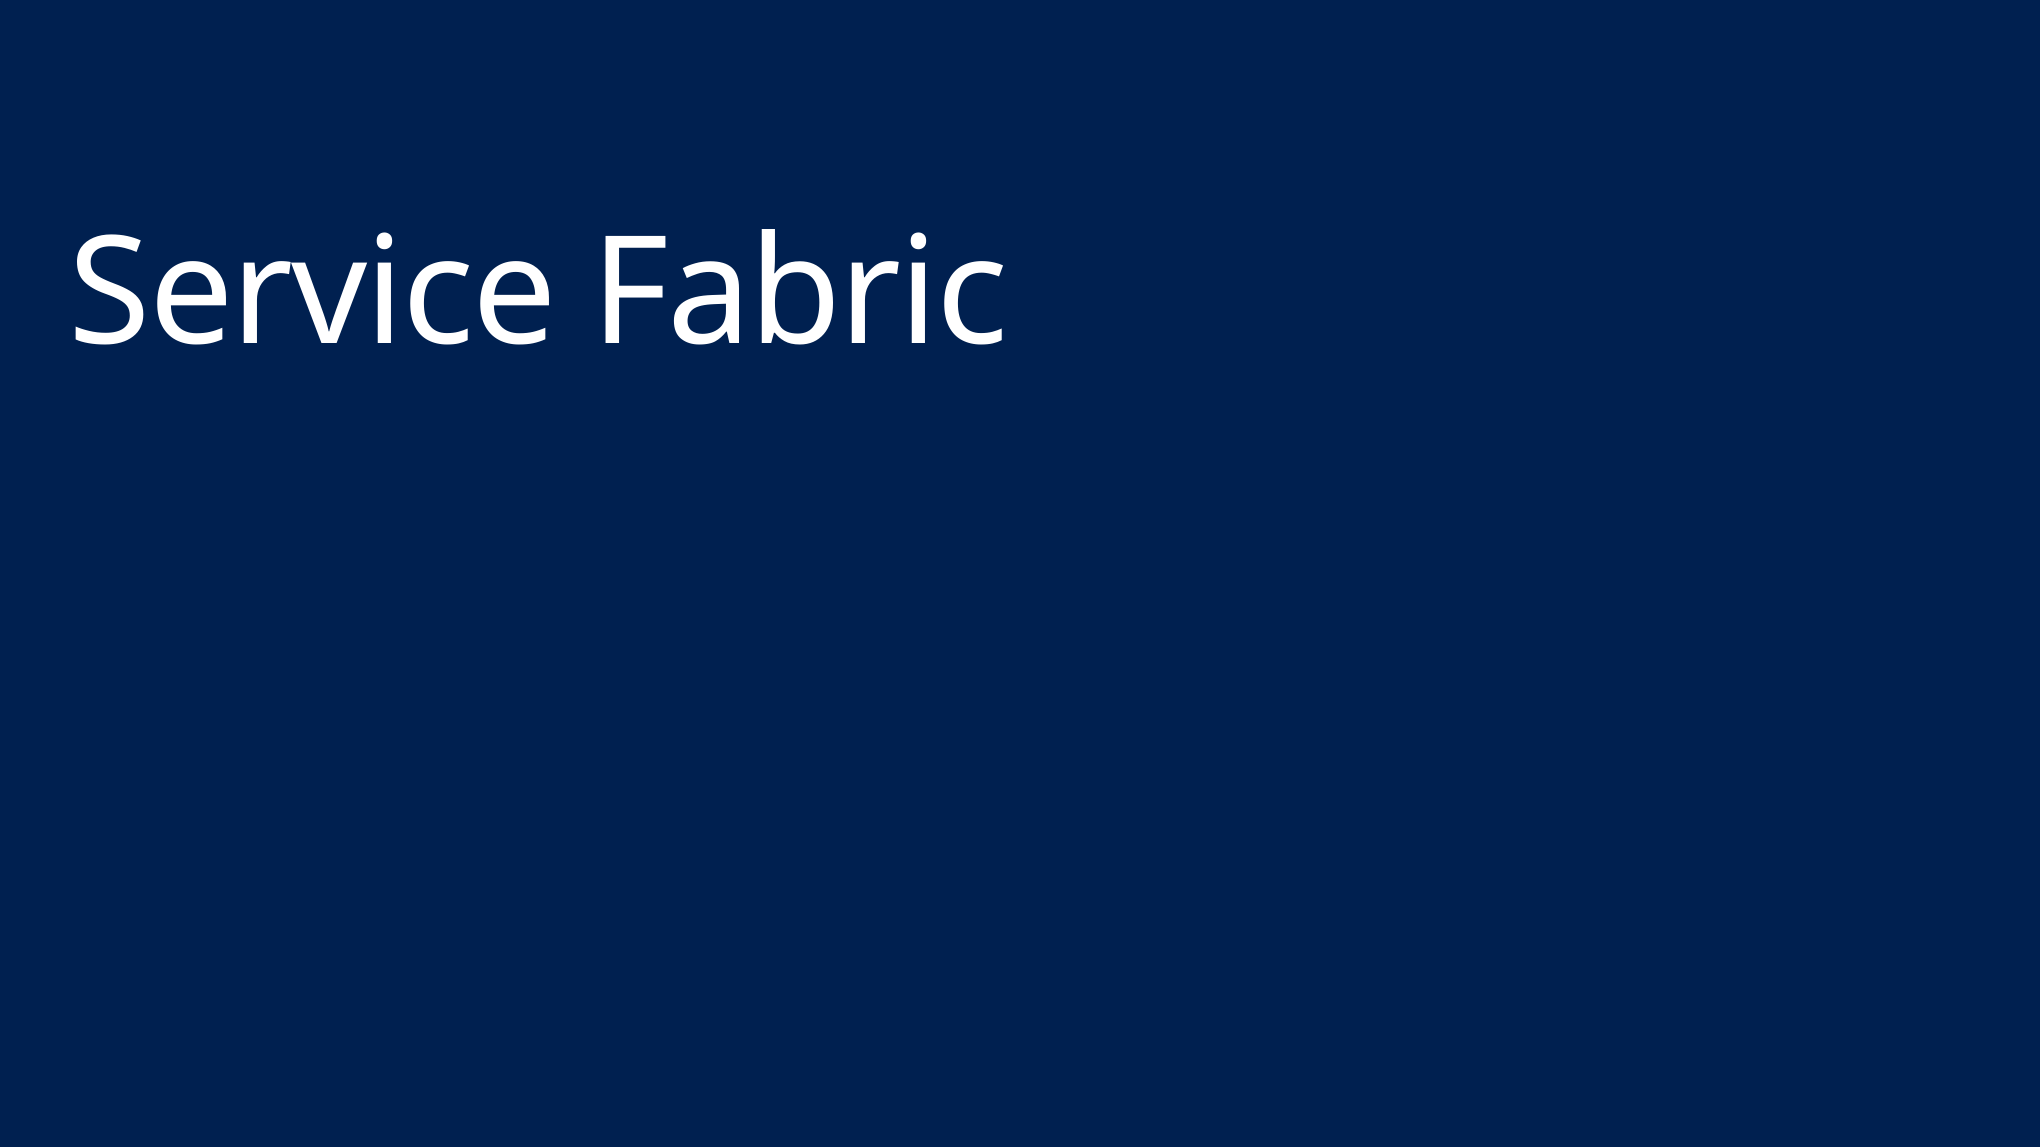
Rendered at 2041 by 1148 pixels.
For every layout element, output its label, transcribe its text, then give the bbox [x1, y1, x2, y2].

title Service Fabric [45, 198, 1695, 393]
